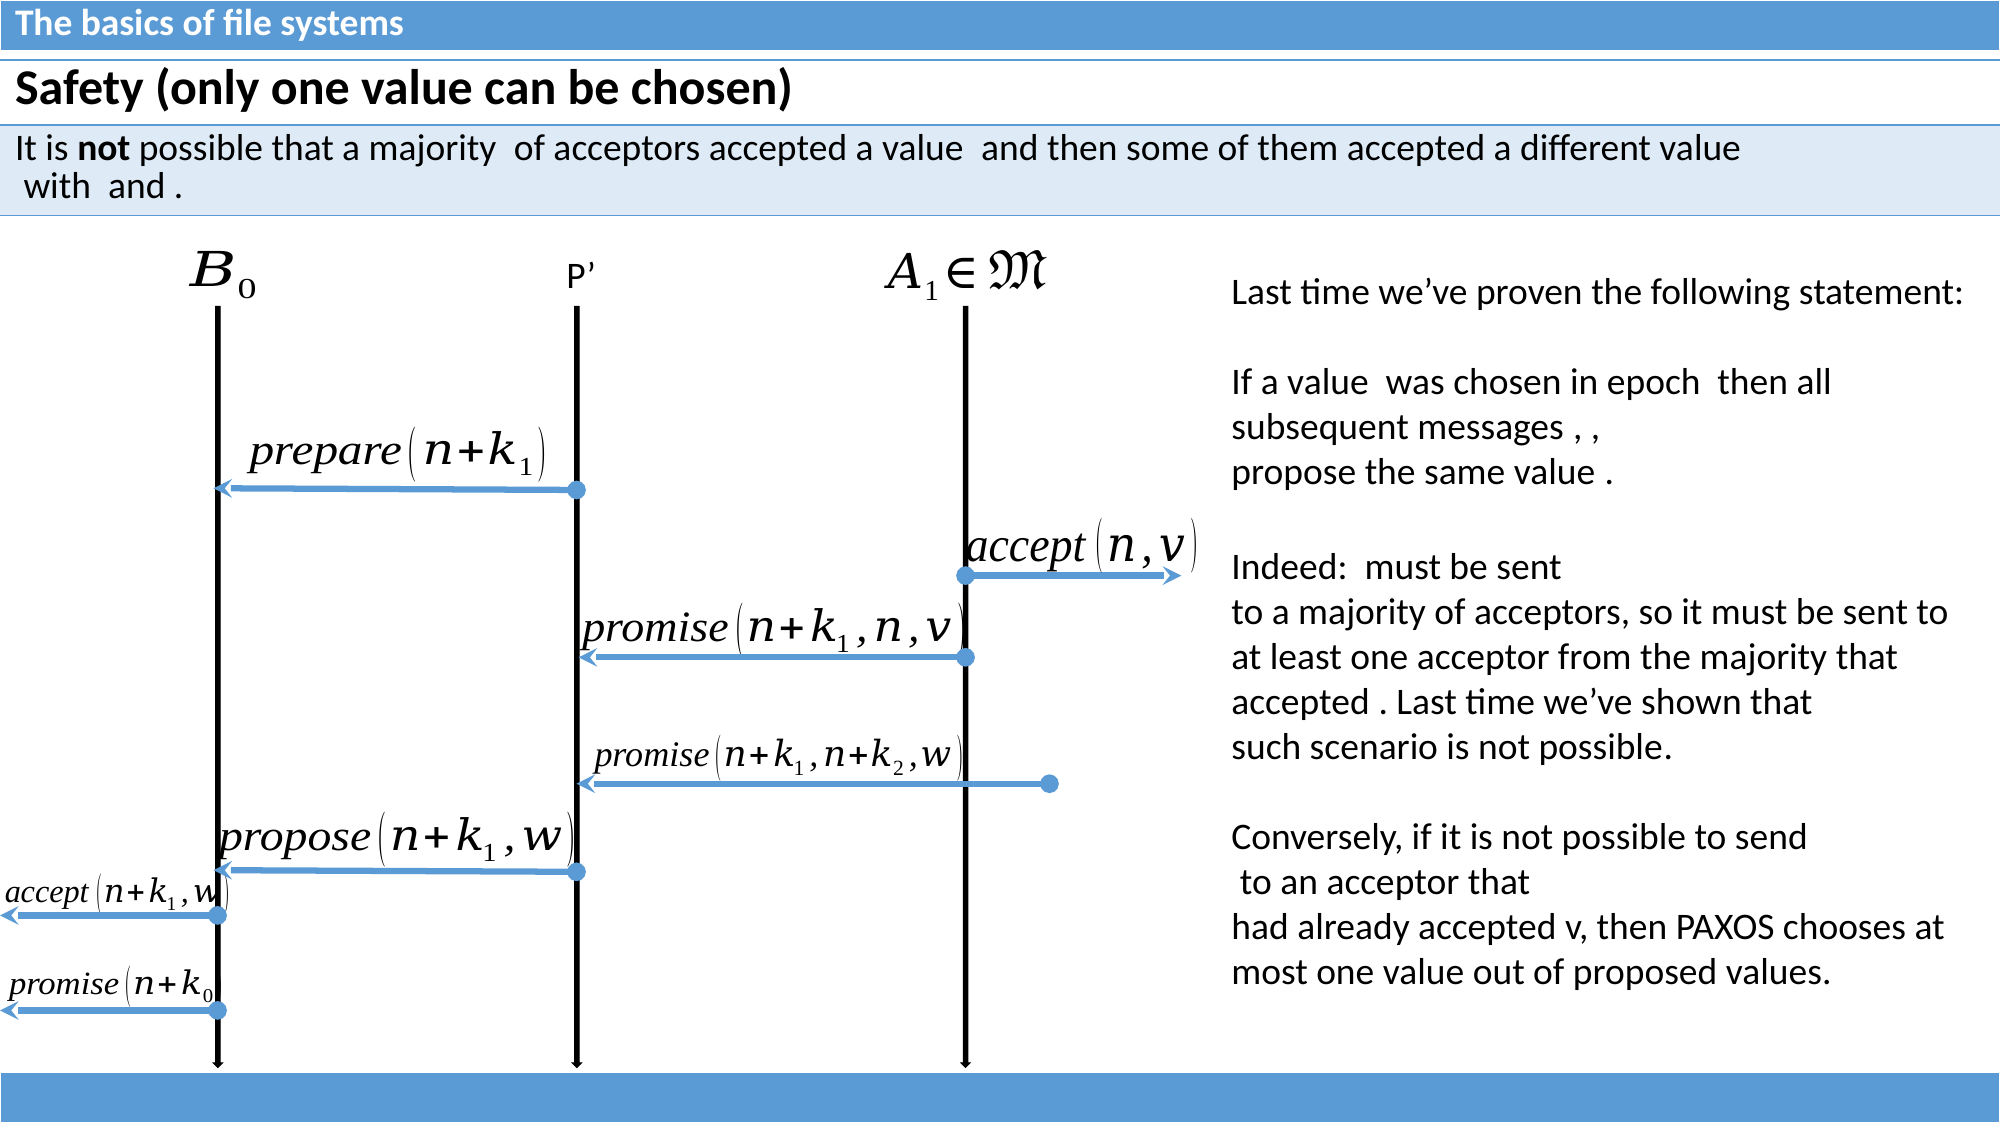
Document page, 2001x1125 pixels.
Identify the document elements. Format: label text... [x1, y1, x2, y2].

text_box [958, 787, 973, 1069]
text_box [573, 499, 581, 863]
text_box [214, 924, 222, 1001]
text_box [573, 305, 581, 481]
text_box [214, 872, 222, 906]
text_box [210, 1019, 225, 1069]
text_box [569, 881, 584, 1069]
text_box P’ [545, 244, 618, 304]
text_box [962, 667, 969, 781]
text_box [962, 585, 969, 648]
text_box [962, 305, 969, 566]
table_header [1, 1073, 1999, 1122]
text_box [214, 305, 222, 487]
table_header The basics of file systems [1, 1, 1999, 50]
text_box [214, 490, 222, 869]
